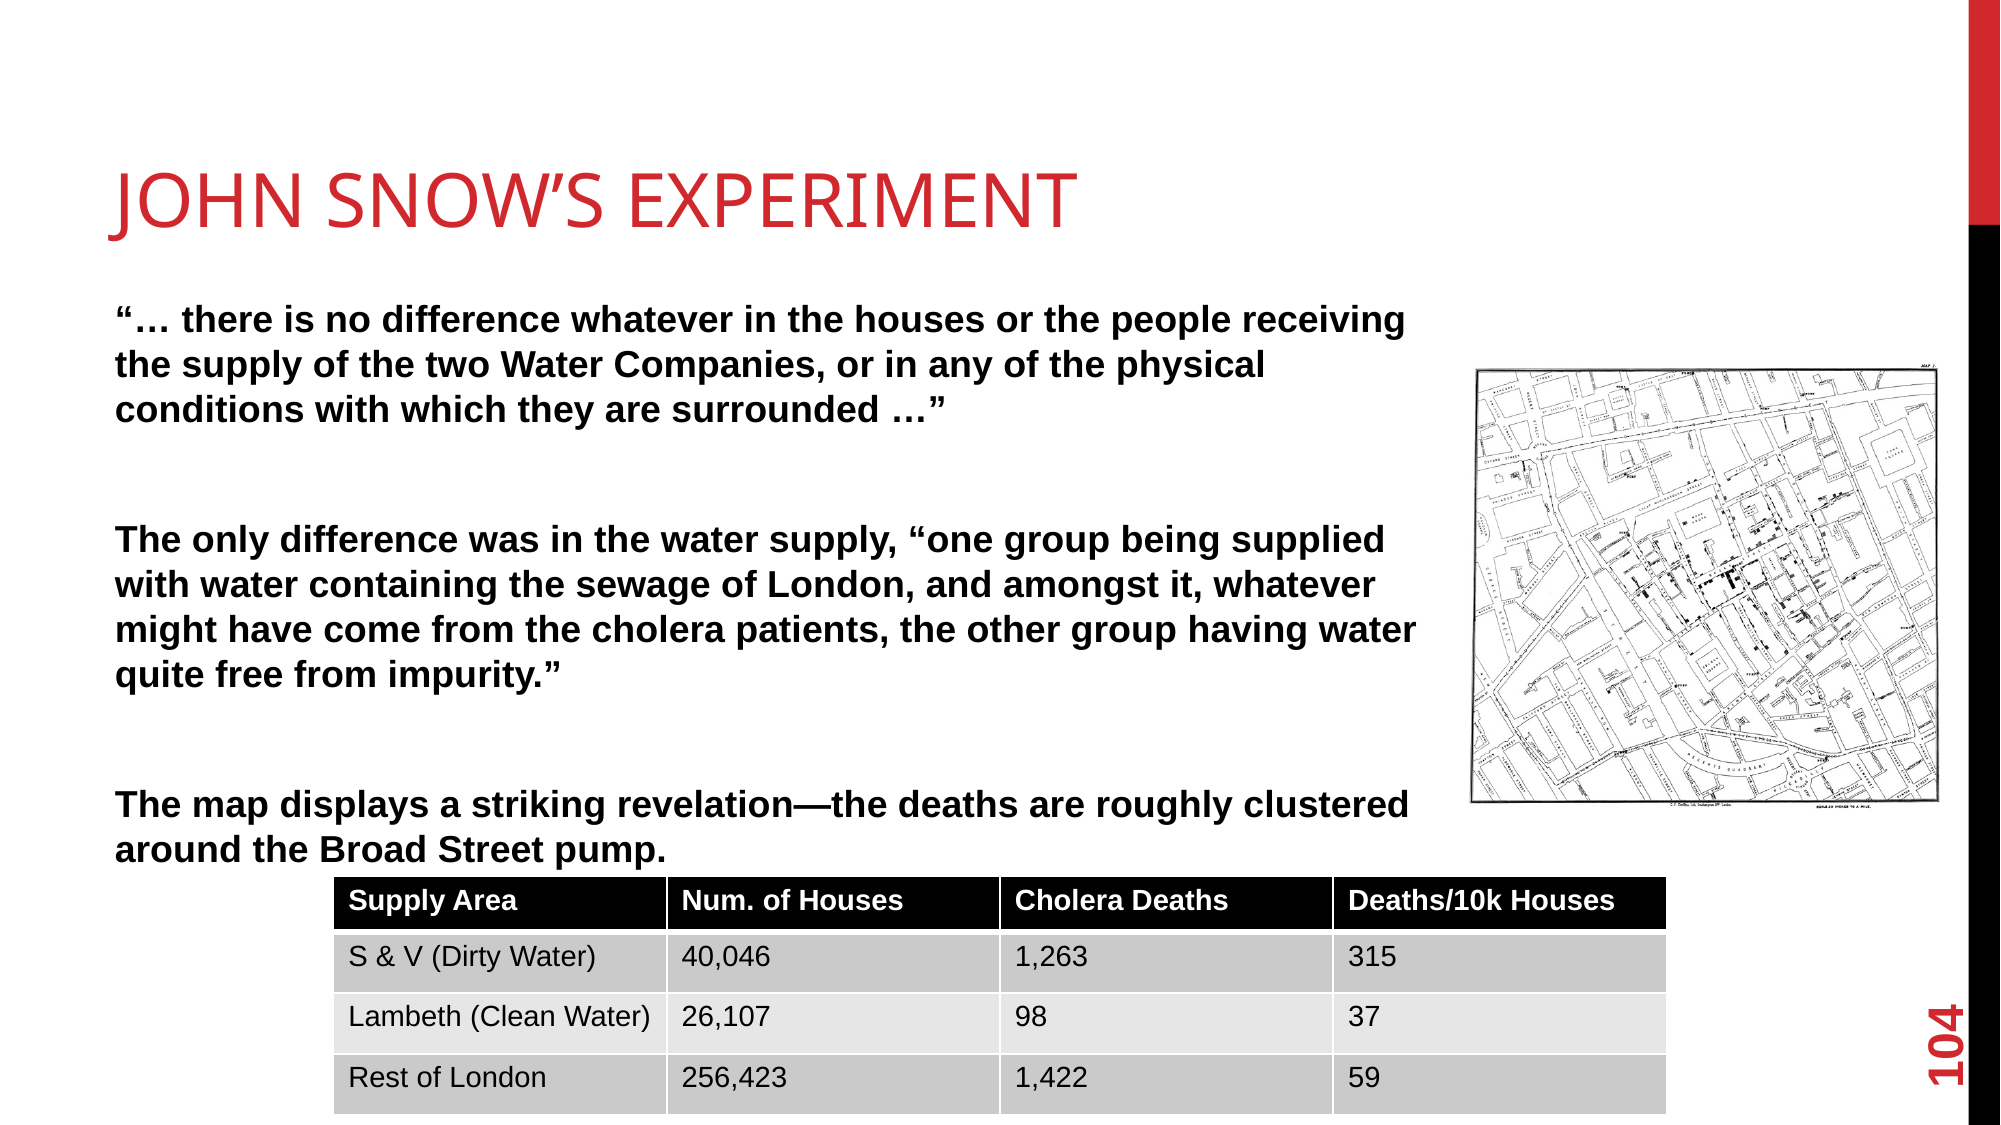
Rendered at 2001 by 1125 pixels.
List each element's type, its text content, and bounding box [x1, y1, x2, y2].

table_header Supply Area [334, 877, 666, 929]
table_cell 59 [1334, 1055, 1666, 1114]
table_cell 256,423 [668, 1055, 999, 1114]
table_cell 37 [1334, 994, 1666, 1053]
table_cell 315 [1334, 935, 1666, 992]
table_header Num. of Houses [668, 877, 999, 929]
table_header Deaths/10k Houses [1334, 877, 1666, 929]
title JOHN SNOW’S EXPERIMENT [99, 25, 1367, 250]
table_cell Lambeth (Clean Water) [334, 994, 666, 1053]
table_cell 1,422 [1001, 1055, 1332, 1114]
table_header Cholera Deaths [1001, 877, 1332, 929]
picture [1463, 360, 1944, 812]
table_cell 1,263 [1001, 935, 1332, 992]
table_cell 26,107 [668, 994, 999, 1053]
table_cell 98 [1001, 994, 1332, 1053]
table_cell Rest of London [334, 1055, 666, 1114]
slide_number ‹#› [1903, 887, 1984, 1104]
table_cell 40,046 [668, 935, 999, 992]
table_cell S & V (Dirty Water) [334, 935, 666, 992]
list “… there is no difference whatever in the houses or the people receiving the supply of the two Water Companies, or in any of the physical conditions with which they are surrounded …” The only difference was in the water supply, “one group being supplied with water containing the sewage of London, and amongst it, whatever might have come from the cholera patients, the other group having water quite free from impurity.” The map displays a striking revelation—the deaths are roughly clustered around the Broad Street pump. [99, 287, 1434, 1005]
